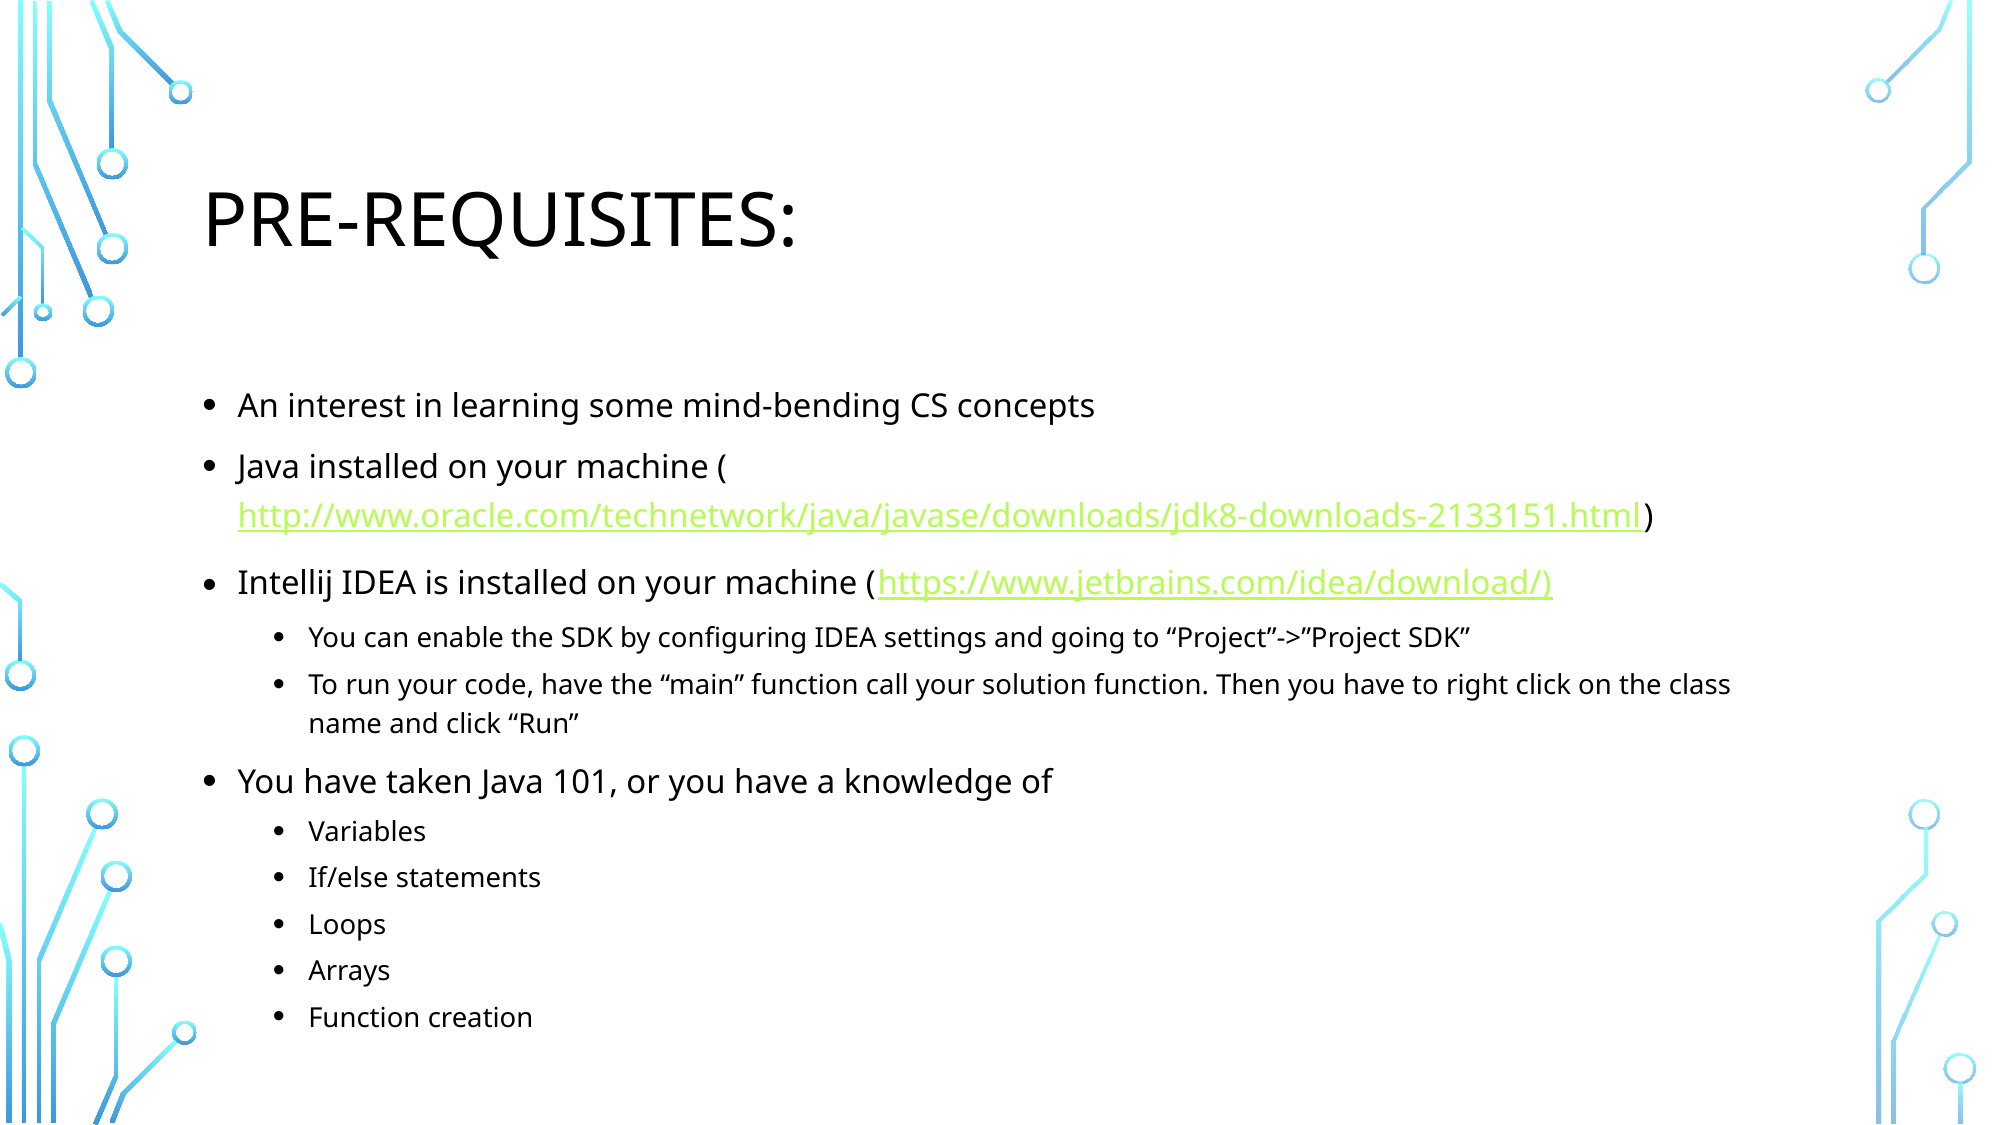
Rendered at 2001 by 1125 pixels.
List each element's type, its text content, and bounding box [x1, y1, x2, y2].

title Pre-requisites: [187, 101, 1813, 344]
list An interest in learning some mind-bending CS concepts Java installed on your machine (http://www.oracle.com/technetwork/java/javase/downloads/jdk8-downloads-2133151.html) Intellij IDEA is installed on your machine (https://www.jetbrains.com/idea/download/) You can enable the SDK by configuring IDEA settings and going to “Project”->”Project SDK” To run your code, have the “main” function call your solution function. Then you have to right click on the class name and click “Run” You have taken Java 101, or you have a knowledge of Variables If/else statements Loops Arrays Function creation [187, 369, 1813, 1049]
